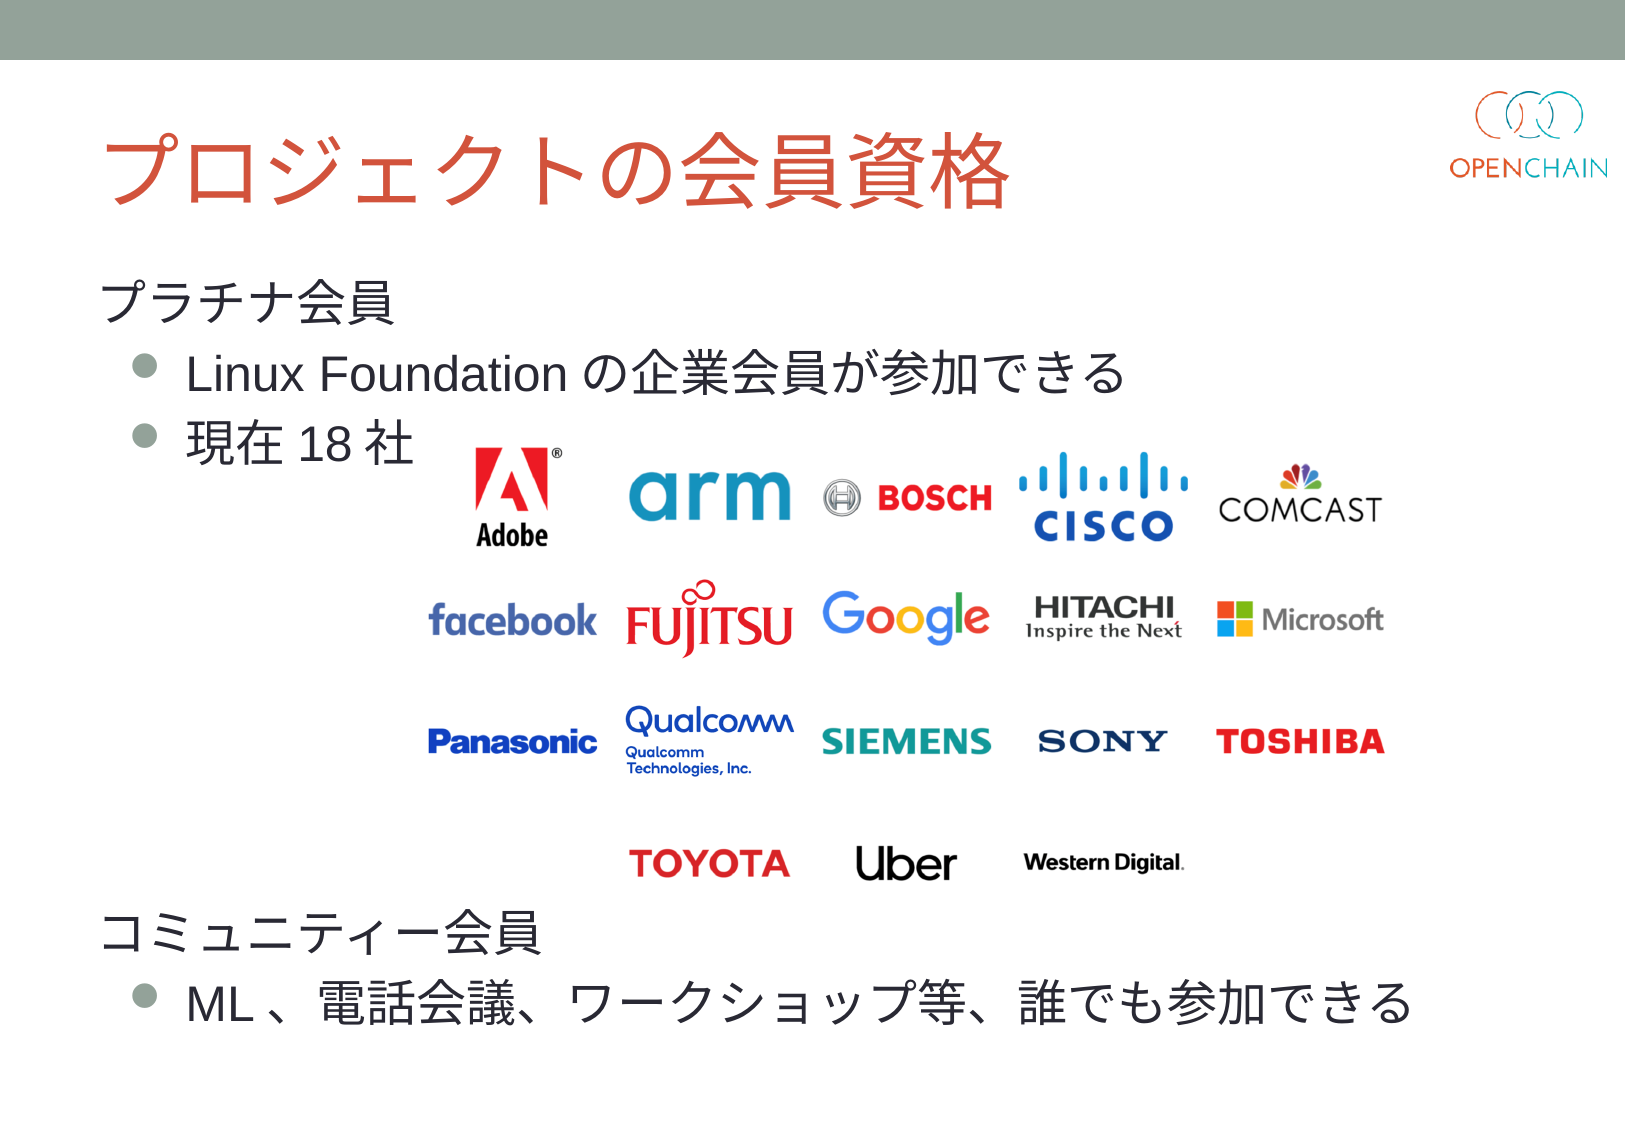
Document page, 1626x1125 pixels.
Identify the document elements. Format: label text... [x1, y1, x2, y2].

picture [422, 443, 1392, 885]
list プラチナ会員 Linux Foundationの企業会員が参加できる 現在18社 コミュニティー会員 ML、電話会議、ワークショップ等、誰でも参加できる [81, 263, 1544, 1064]
title プロジェクトの会員資格 [81, 87, 1544, 250]
picture [1544, 91, 1607, 178]
